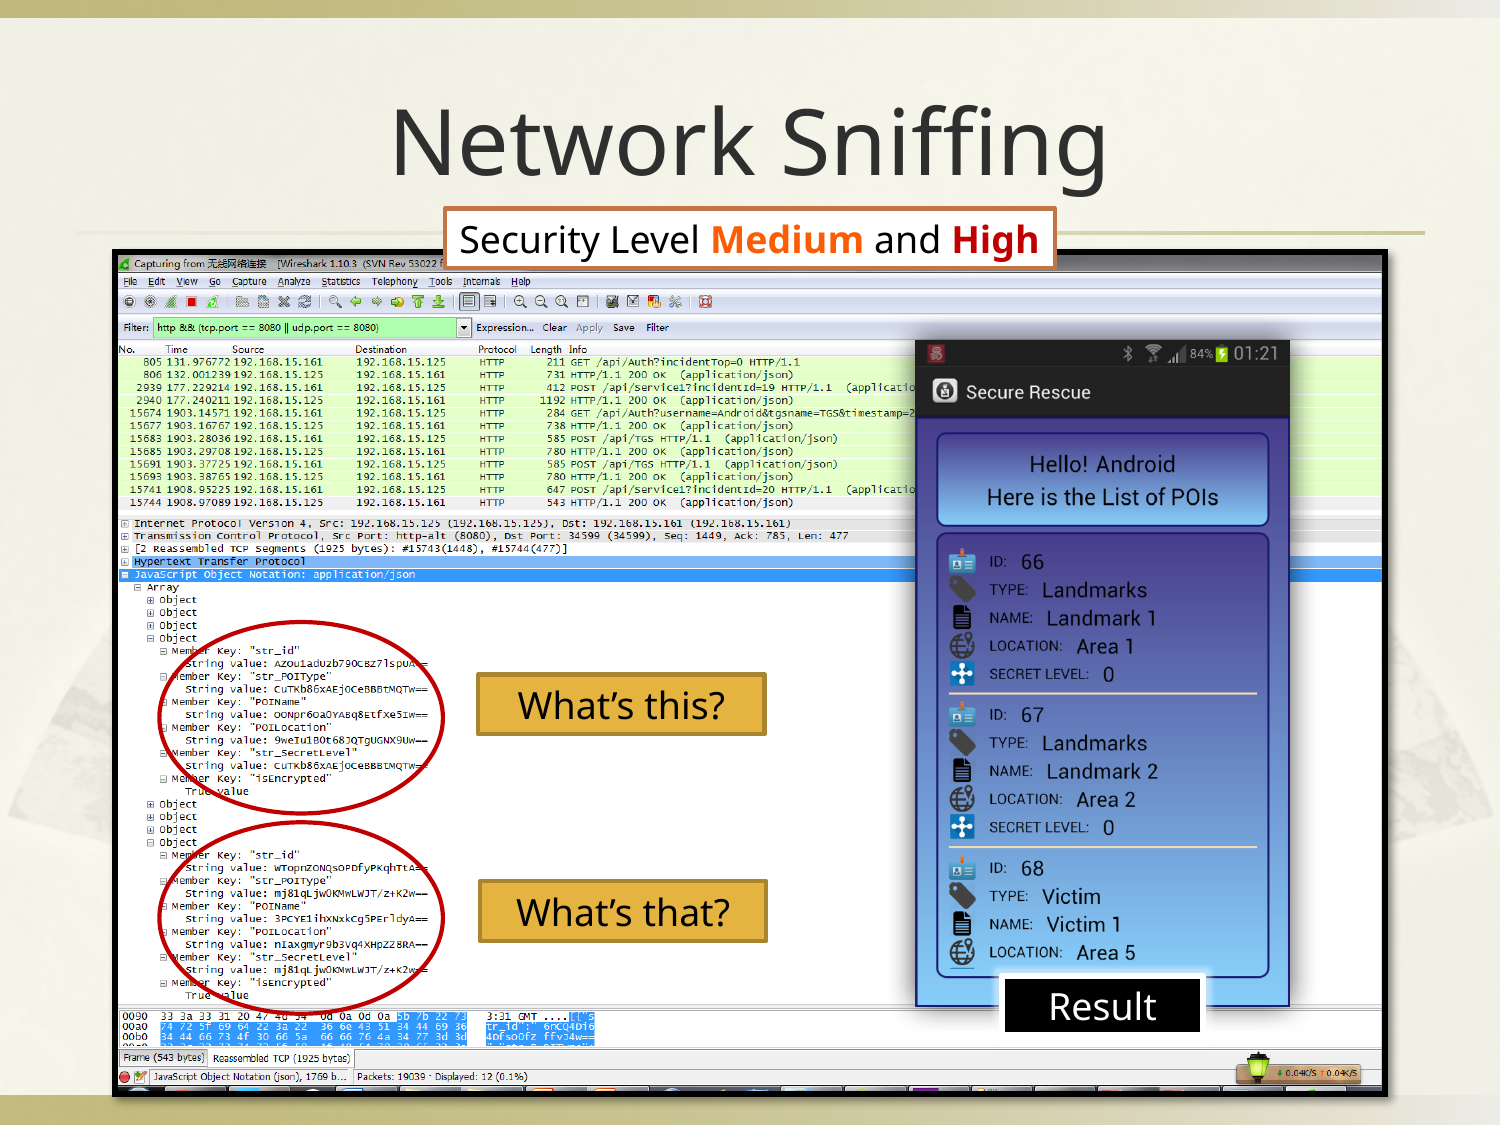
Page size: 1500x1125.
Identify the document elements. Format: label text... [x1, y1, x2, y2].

text_box Security Level Medium and High [443, 206, 1057, 254]
picture [117, 254, 1383, 1092]
title Network Sniffing [75, 45, 1425, 233]
